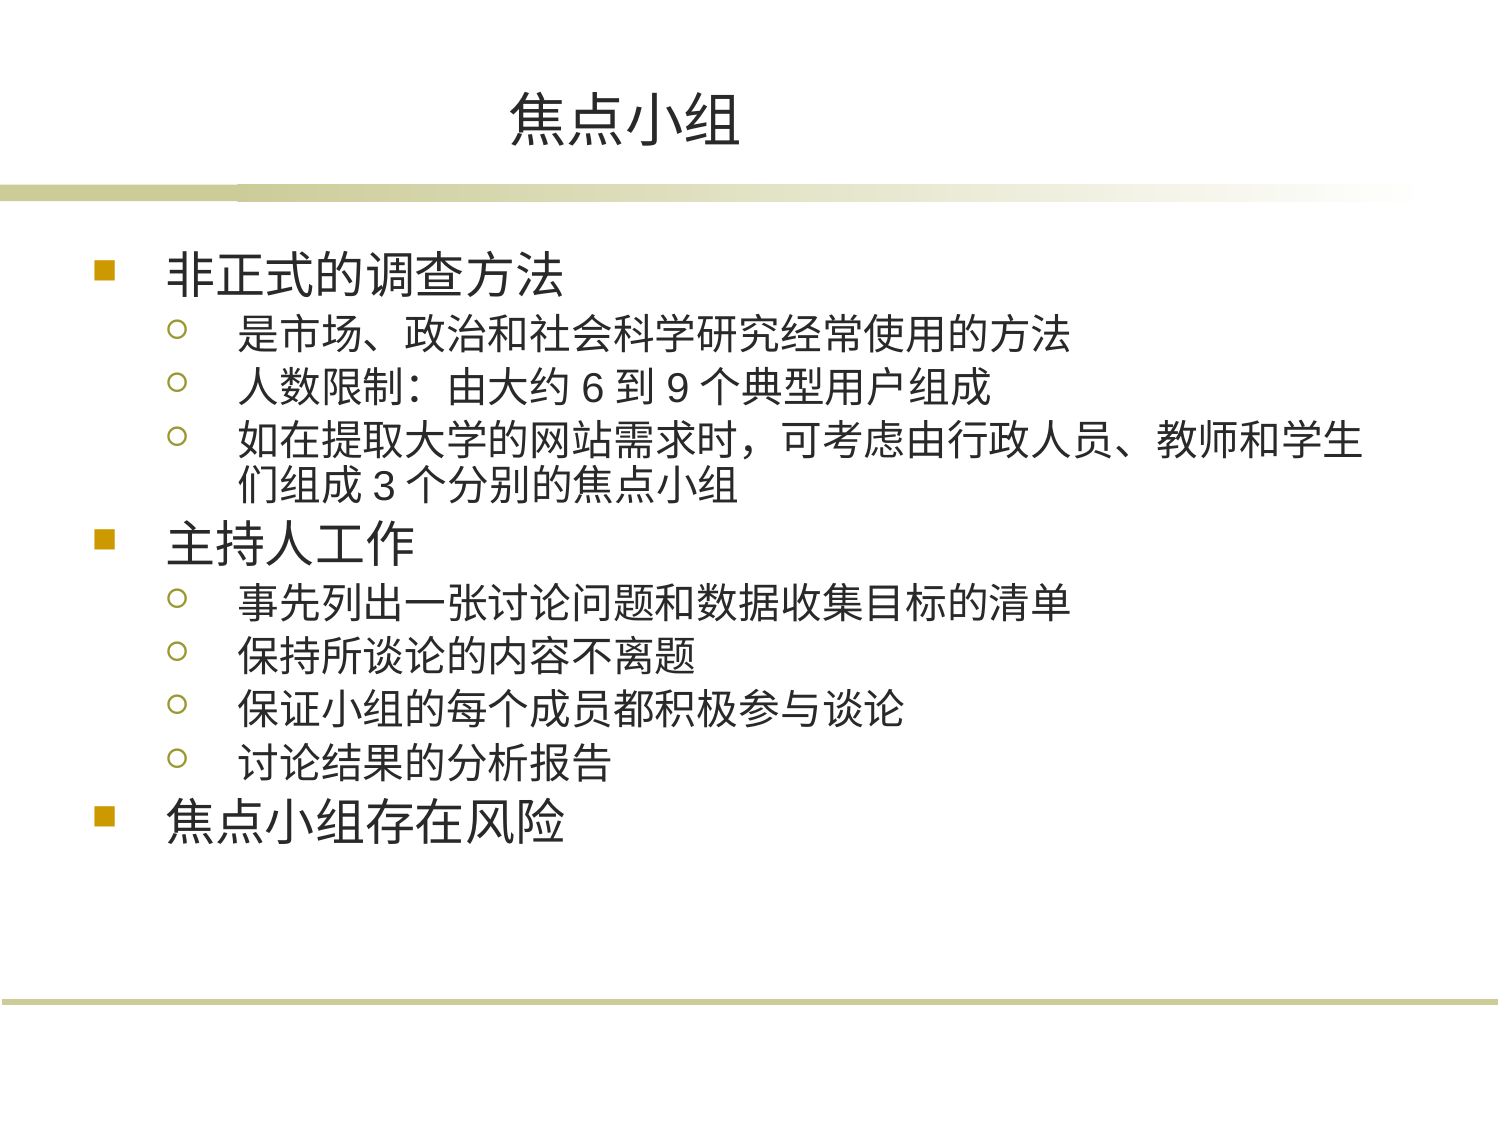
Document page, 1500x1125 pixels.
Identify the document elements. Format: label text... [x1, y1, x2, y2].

picture [2, 999, 1498, 1005]
title 焦点小组 [170, 66, 1093, 162]
list 非正式的调查方法 是市场、政治和社会科学研究经常使用的方法 人数限制：由大约6到9个典型用户组成 如在提取大学的网站需求时，可考虑由行政人员、教师和学生们组成3个分别的焦点小组 主持人工作 事先列出一张讨论问题和数据收集目标的清单 保持所谈论的内容不离题 保证小组的每个成员都积极参与谈论 讨论结果的分析报告 焦点小组存在风险 [76, 243, 1413, 965]
